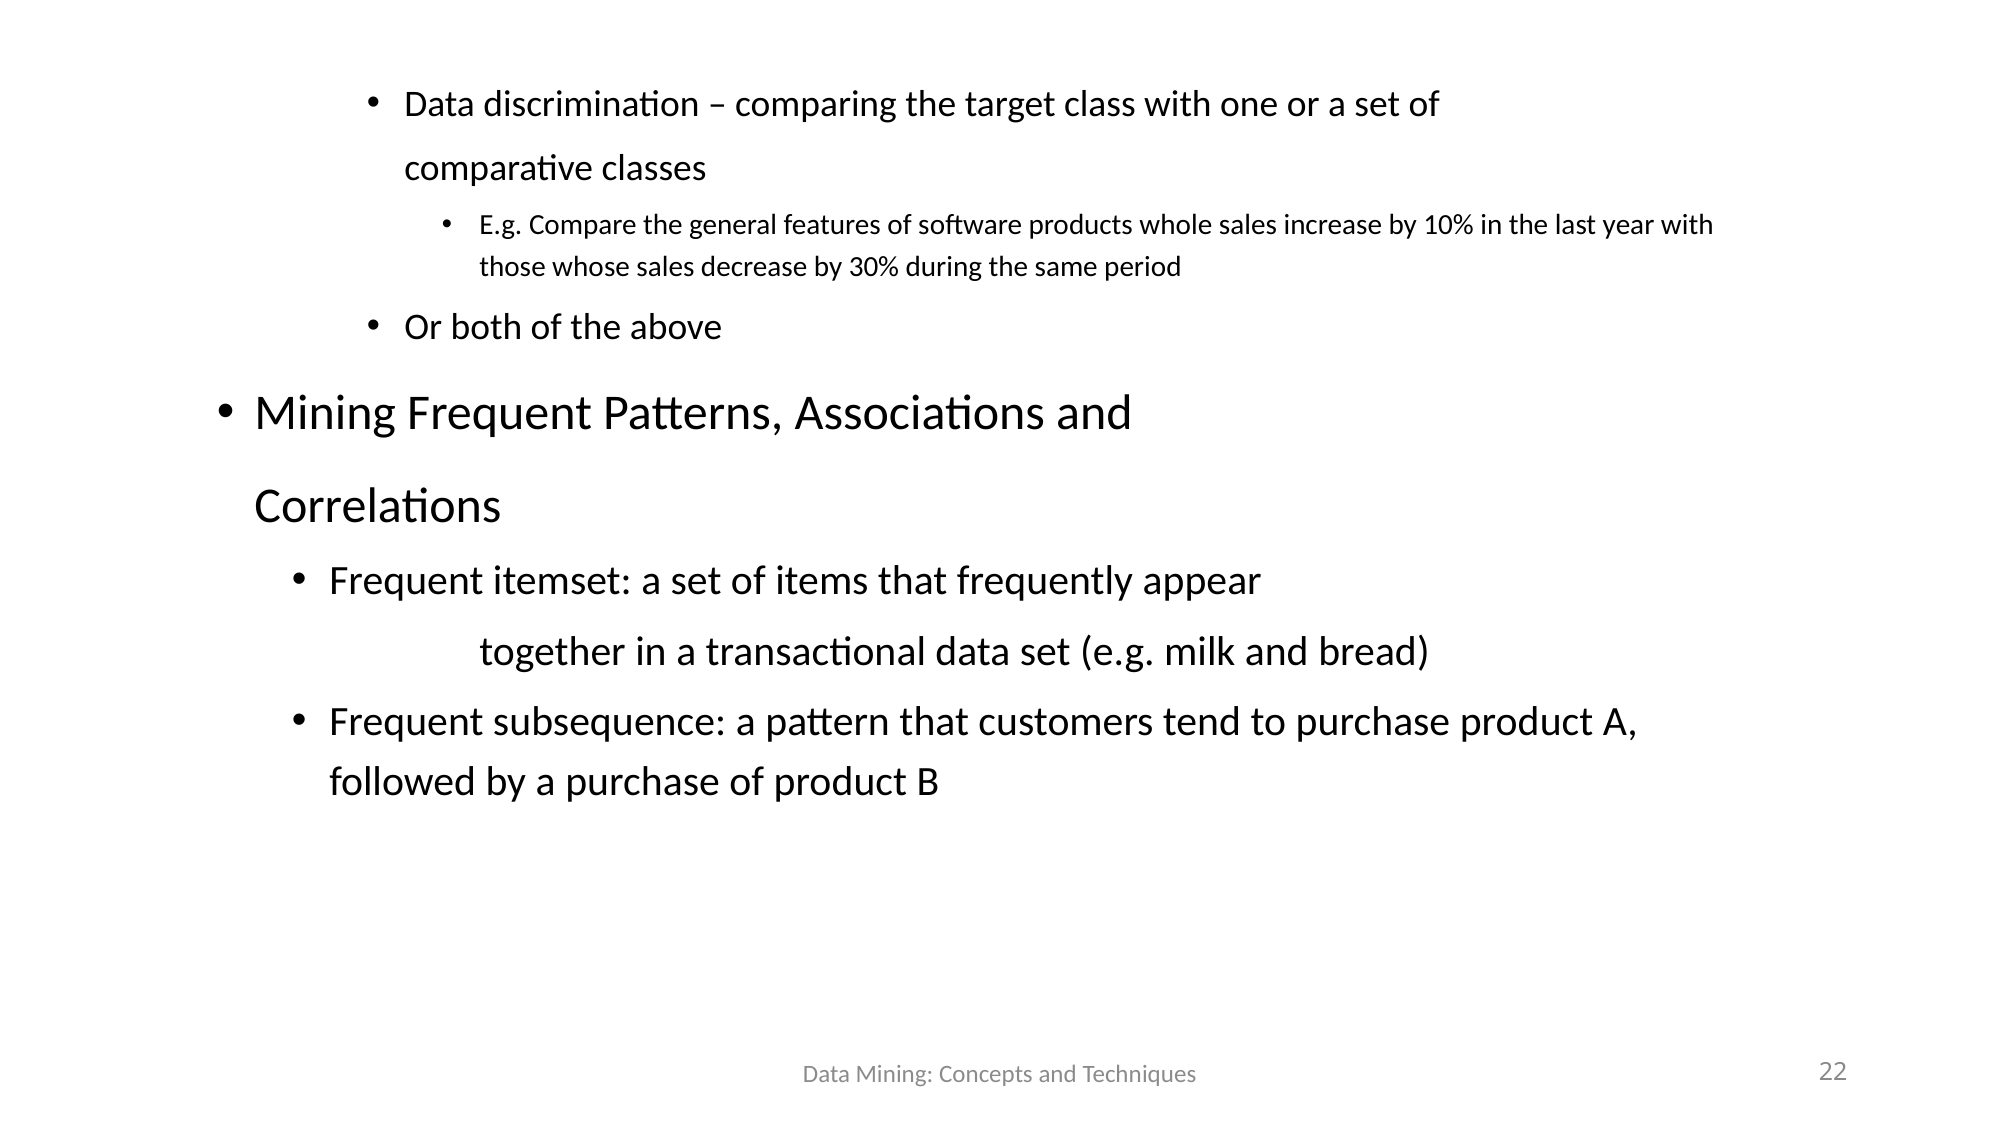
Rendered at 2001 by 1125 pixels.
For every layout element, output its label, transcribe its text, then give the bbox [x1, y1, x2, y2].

list Data discrimination – comparing the target class with one or a set of comparative classes E.g. Compare the general features of software products whole sales increase by 10% in the last year with those whose sales decrease by 30% during the same period Or both of the above Mining Frequent Patterns, Associations and Correlations Frequent itemset: a set of items that frequently appear together in a transactional data set (e.g. milk and bread) Frequent subsequence: a pattern that customers tend to purchase product A, followed by a purchase of product B [201, 62, 1750, 1050]
footer Data Mining: Concepts and Techniques [662, 1050, 1338, 1103]
slide_number 22 [1412, 1042, 1863, 1103]
